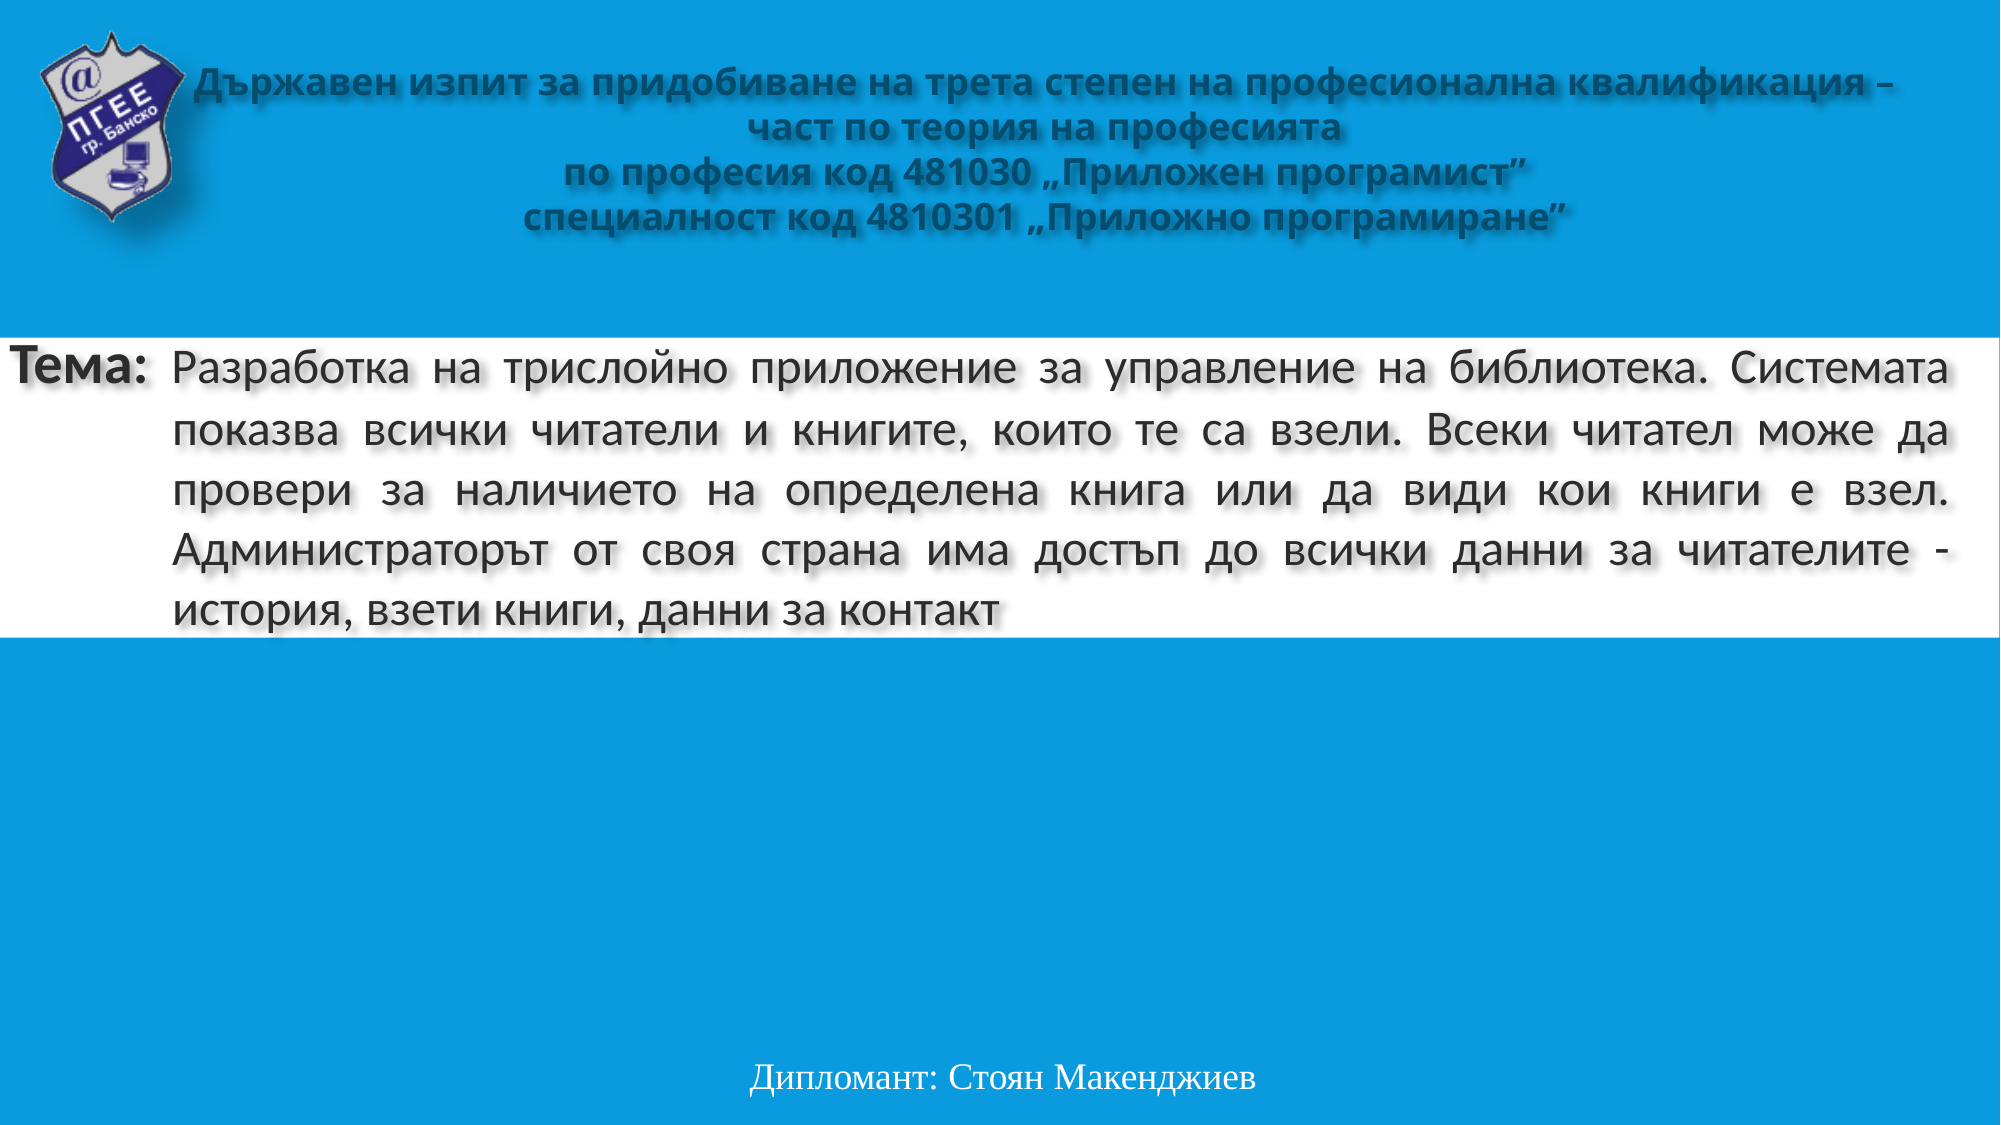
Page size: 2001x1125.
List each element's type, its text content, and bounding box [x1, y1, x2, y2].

text_box Тема: Разработка на трислойно приложение за управление на библиотека. Системата показва всички читатели и книгите, които те са взели. Всеки читател може да провери за наличието на определена книга или да види кои книги е взел. Администраторът от своя страна има достъп до всички данни за читателите - история, взети книги, данни за контакт [0, 318, 1966, 643]
text_box Дипломант: Стоян Макенджиев [734, 1021, 1319, 1105]
picture [40, 31, 185, 222]
text_box Държавен изпит за придобиване на трета степен на професионална квалификация – част по теория на професията по професия код 481030 „Приложен програмист” специалност код 4810301 „Приложно програмиране” [175, 50, 1915, 246]
